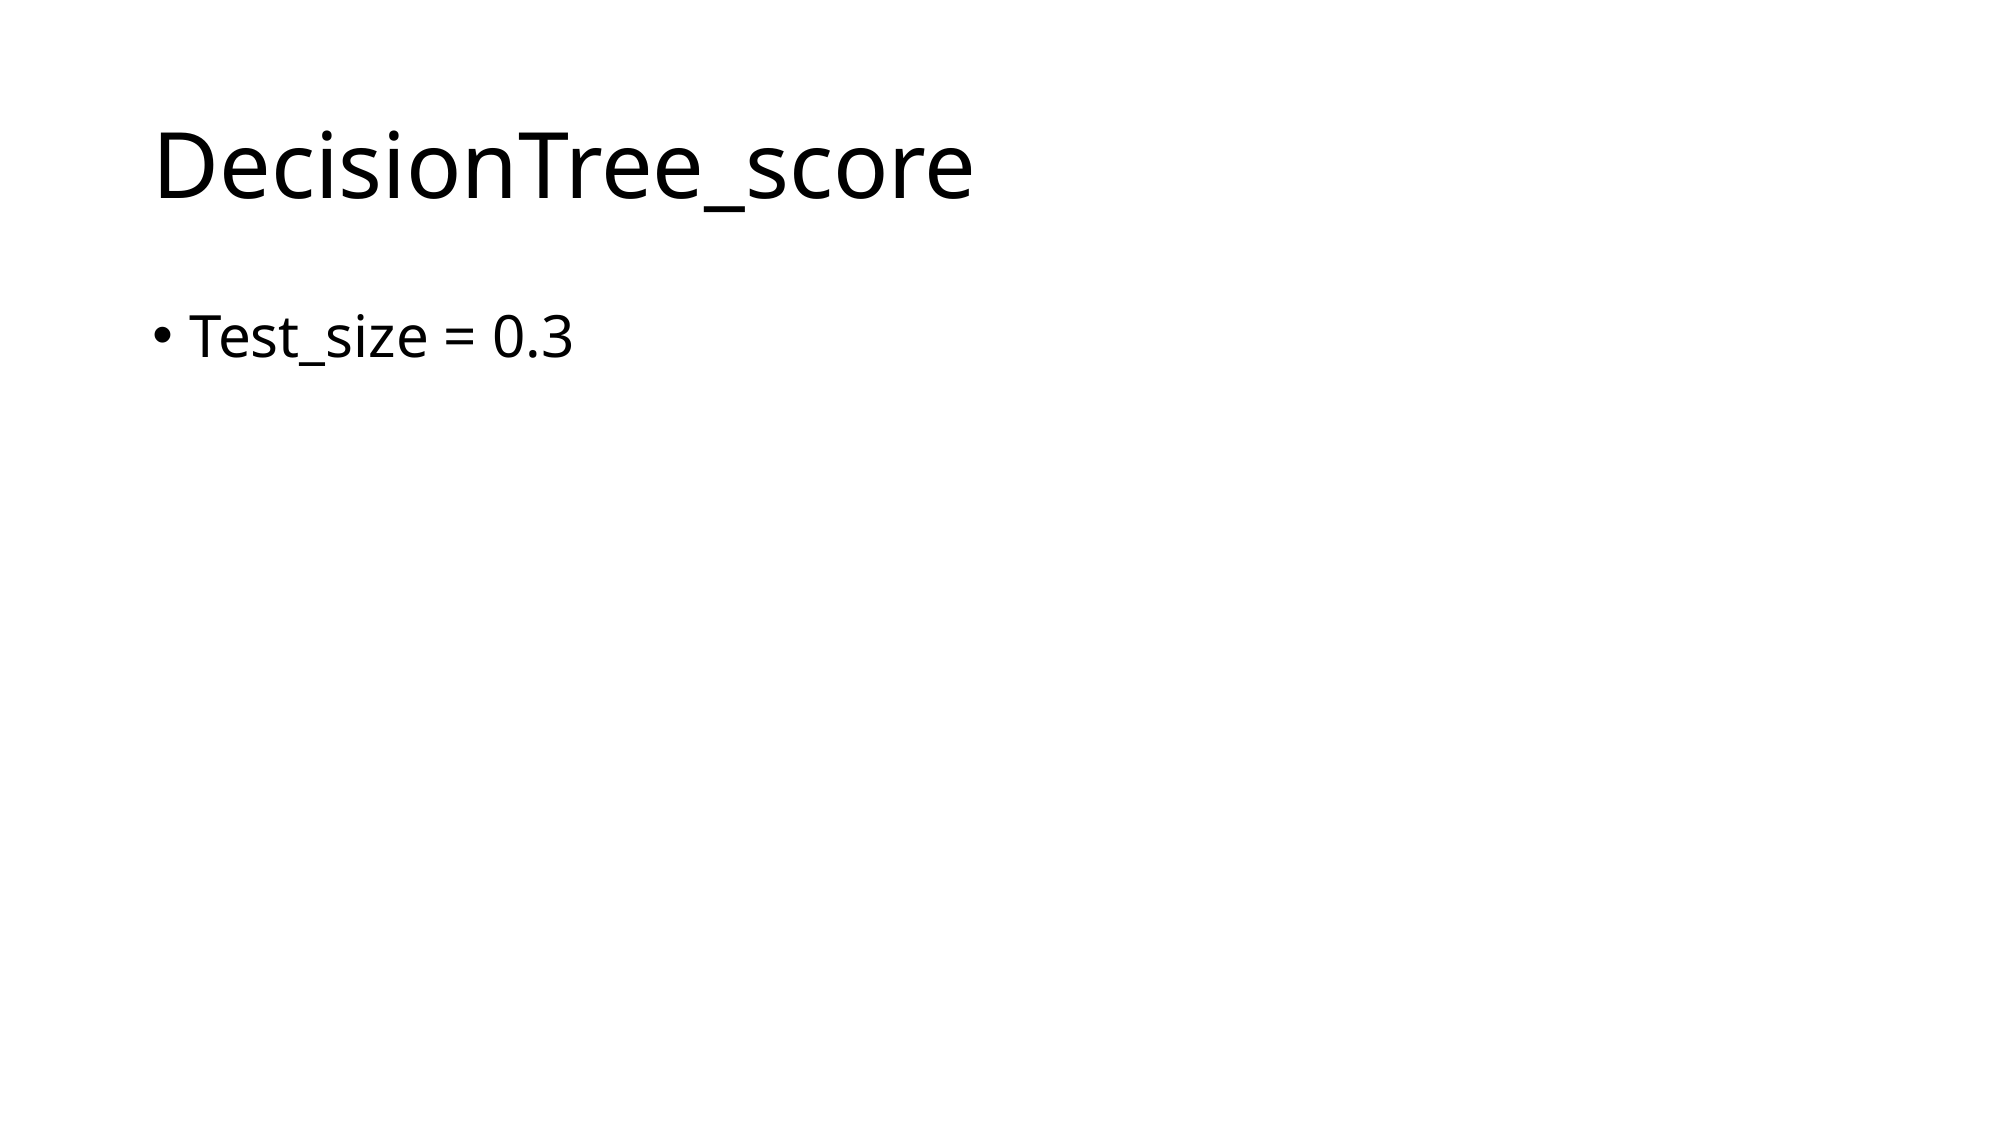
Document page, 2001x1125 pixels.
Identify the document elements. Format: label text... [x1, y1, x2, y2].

list Test_size = 0.3 [137, 299, 1863, 1014]
title DecisionTree_score [137, 59, 1863, 278]
